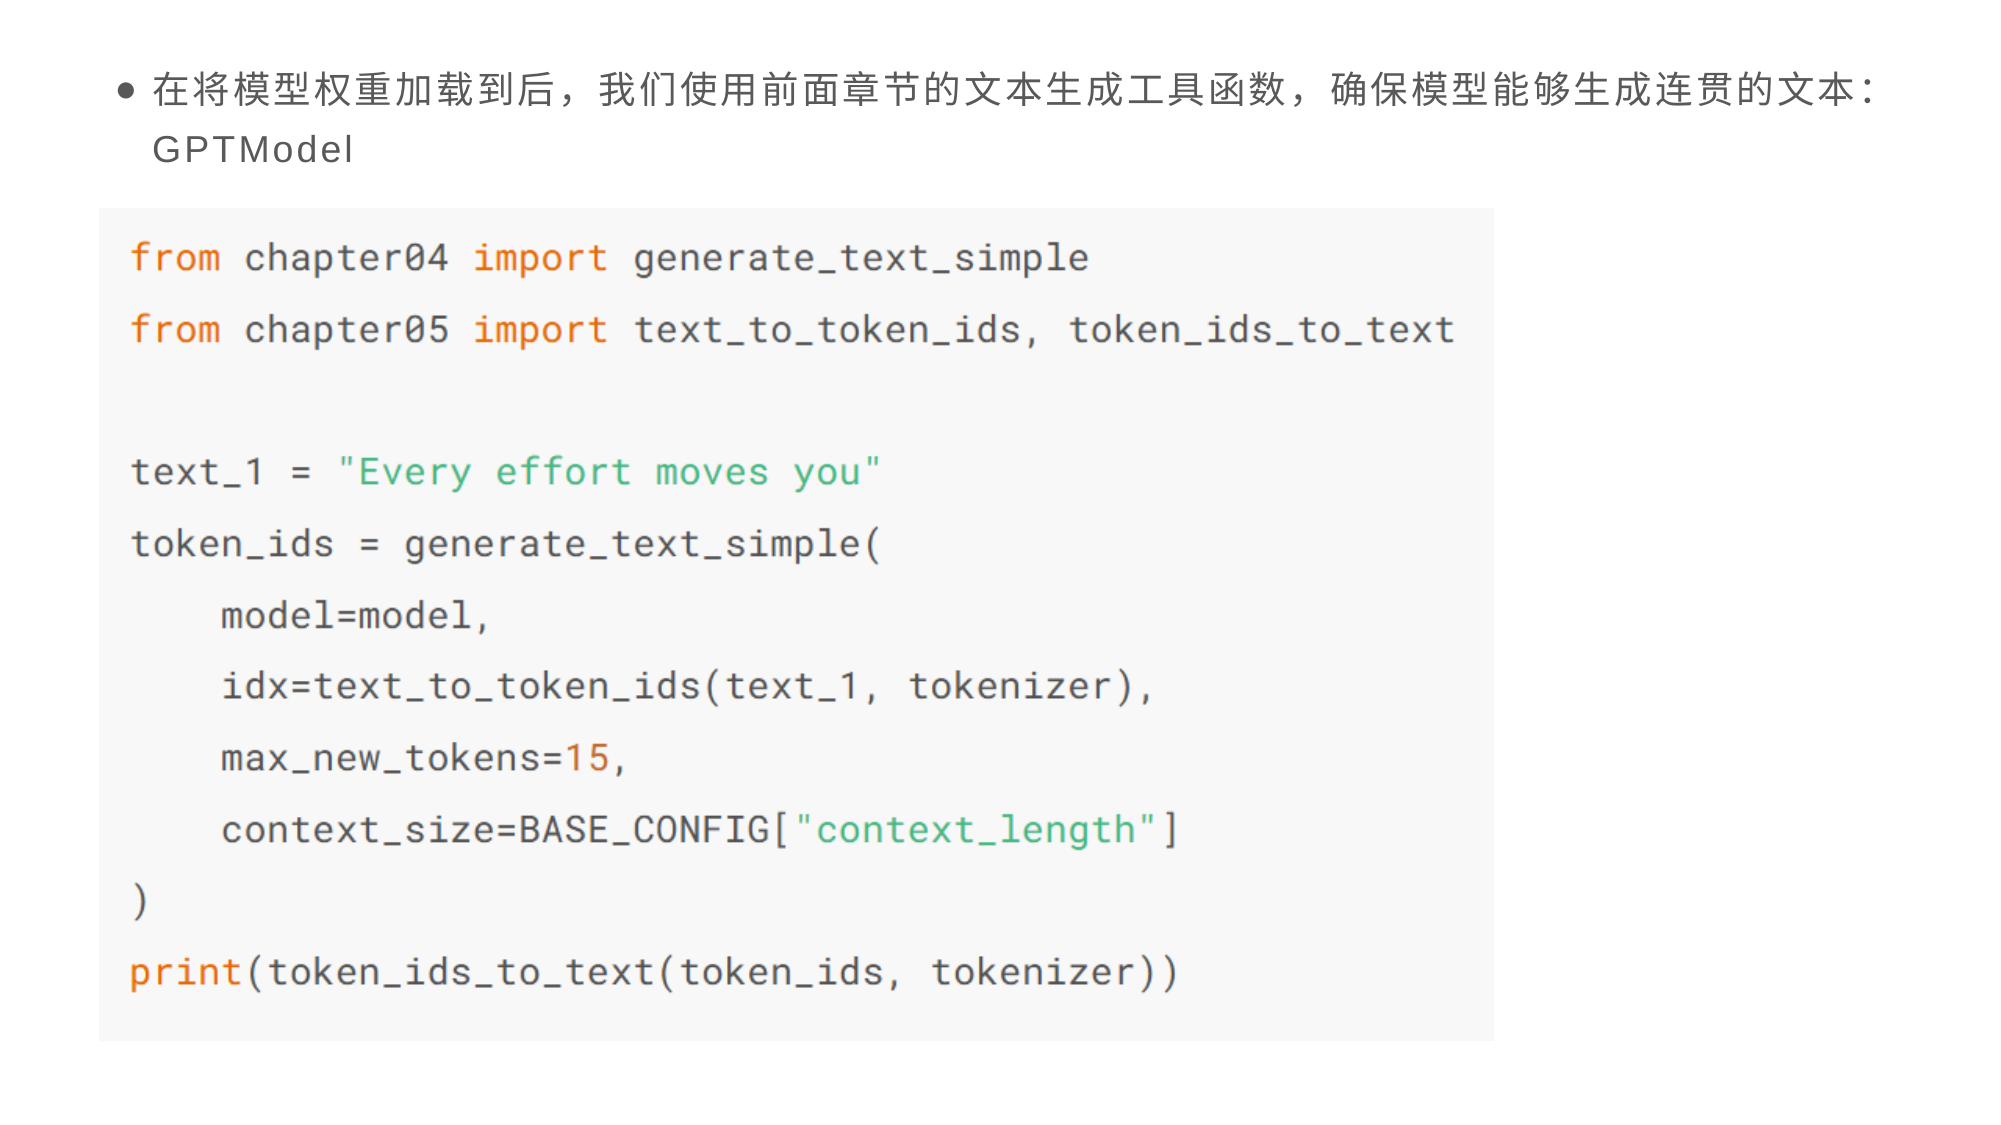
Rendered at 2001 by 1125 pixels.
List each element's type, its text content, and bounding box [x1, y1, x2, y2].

list 在将模型权重加载到后，我们使用前面章节的文本生成工具函数，确保模型能够生成连贯的文本：GPTModel [99, 45, 1900, 1026]
picture [99, 207, 1495, 1042]
